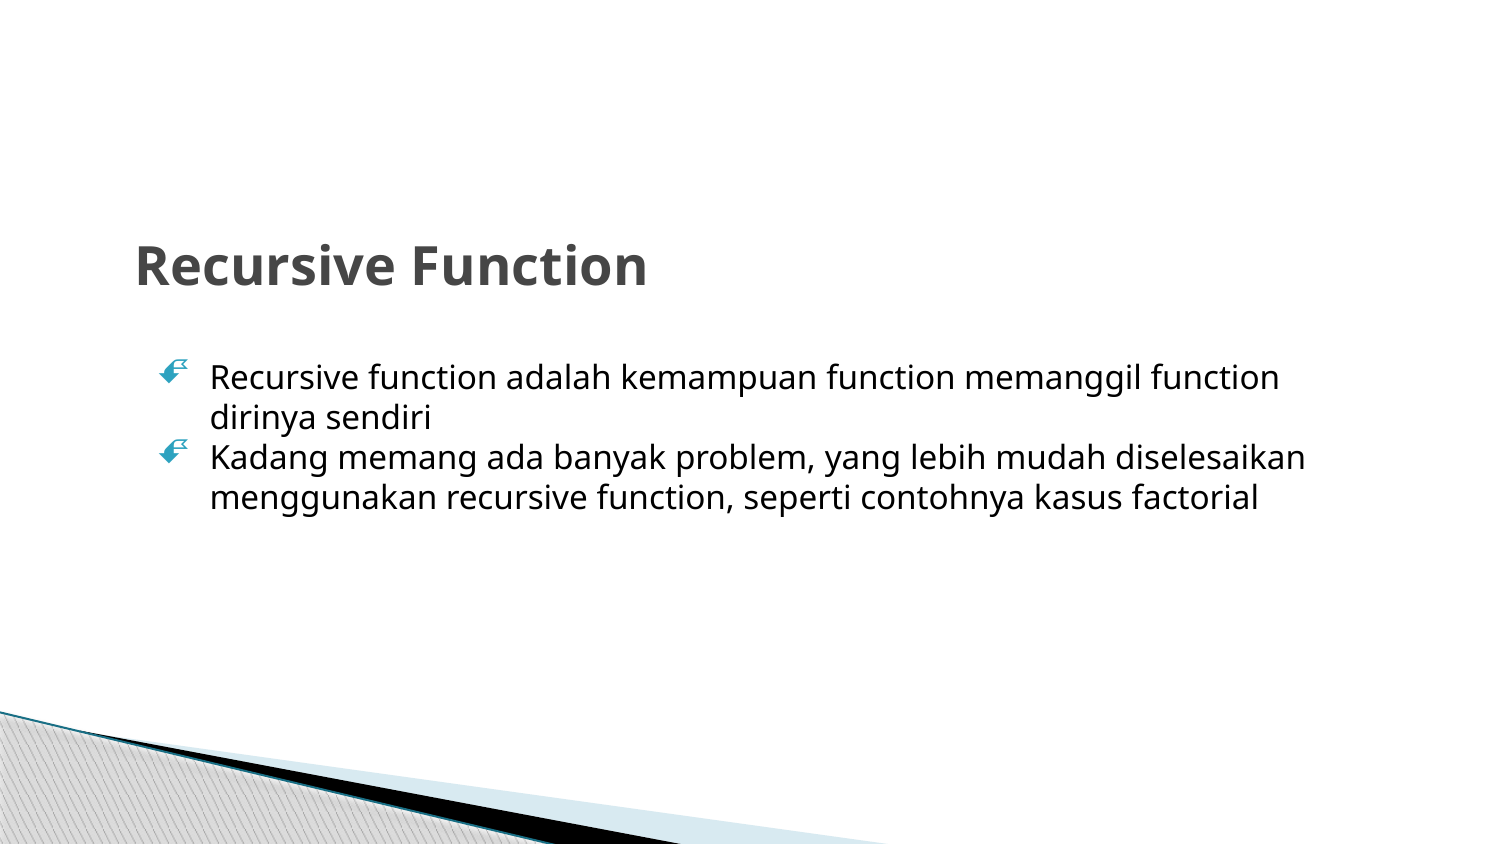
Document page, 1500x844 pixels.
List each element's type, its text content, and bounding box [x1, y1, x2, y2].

title Recursive Function [119, 216, 1381, 305]
list Recursive function adalah kemampuan function memanggil function dirinya sendiri Kadang memang ada banyak problem, yang lebih mudah diselesaikan menggunakan recursive function, seperti contohnya kasus factorial [119, 341, 1381, 712]
